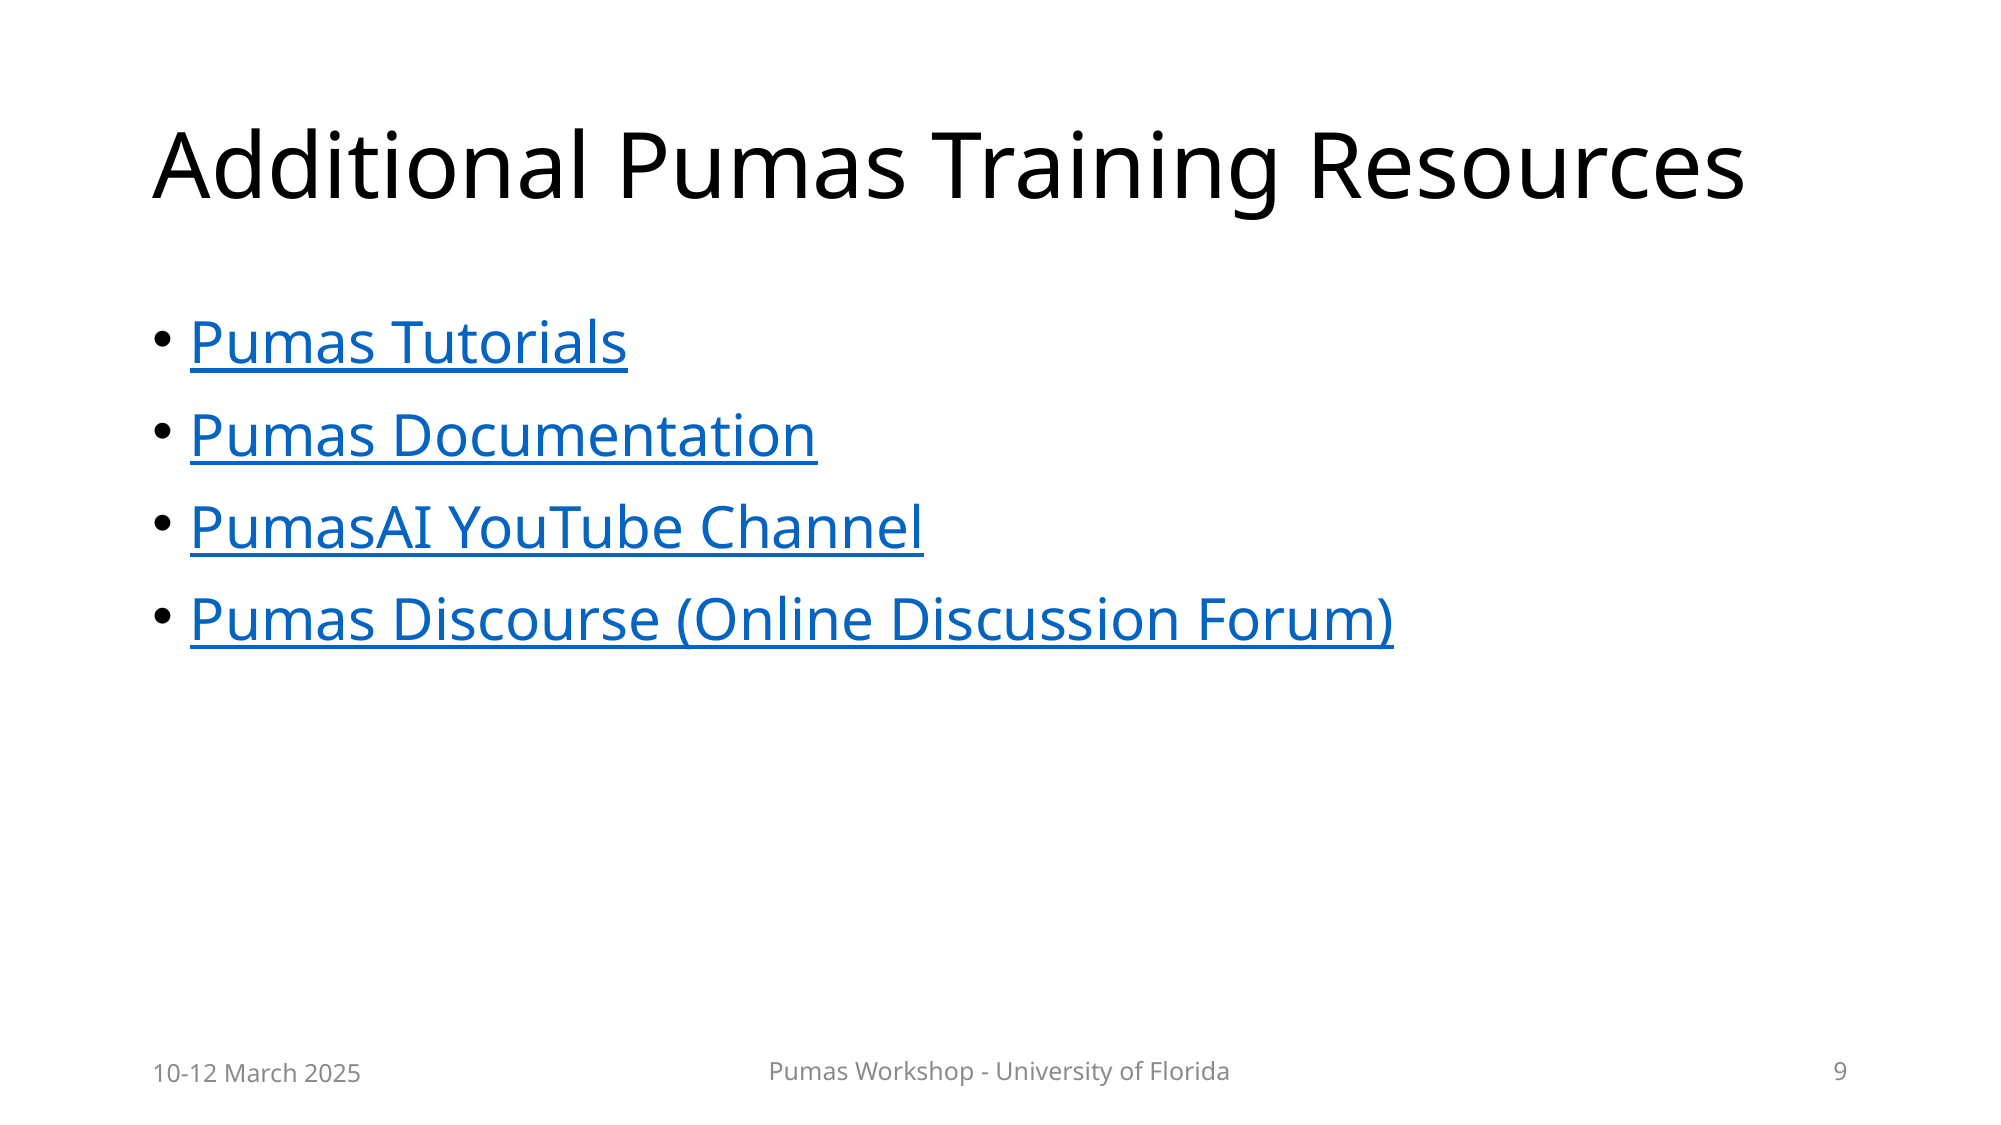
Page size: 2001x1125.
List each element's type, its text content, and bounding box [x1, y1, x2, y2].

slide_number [137, 1042, 588, 1103]
list Pumas Tutorials Pumas Documentation PumasAI YouTube Channel Pumas Discourse (Online Discussion Forum) [137, 299, 1863, 1014]
footer Pumas Workshop - University of Florida [662, 1042, 1338, 1103]
slide_number 9 [1412, 1042, 1863, 1103]
title Additional Pumas Training Resources [137, 59, 1863, 278]
